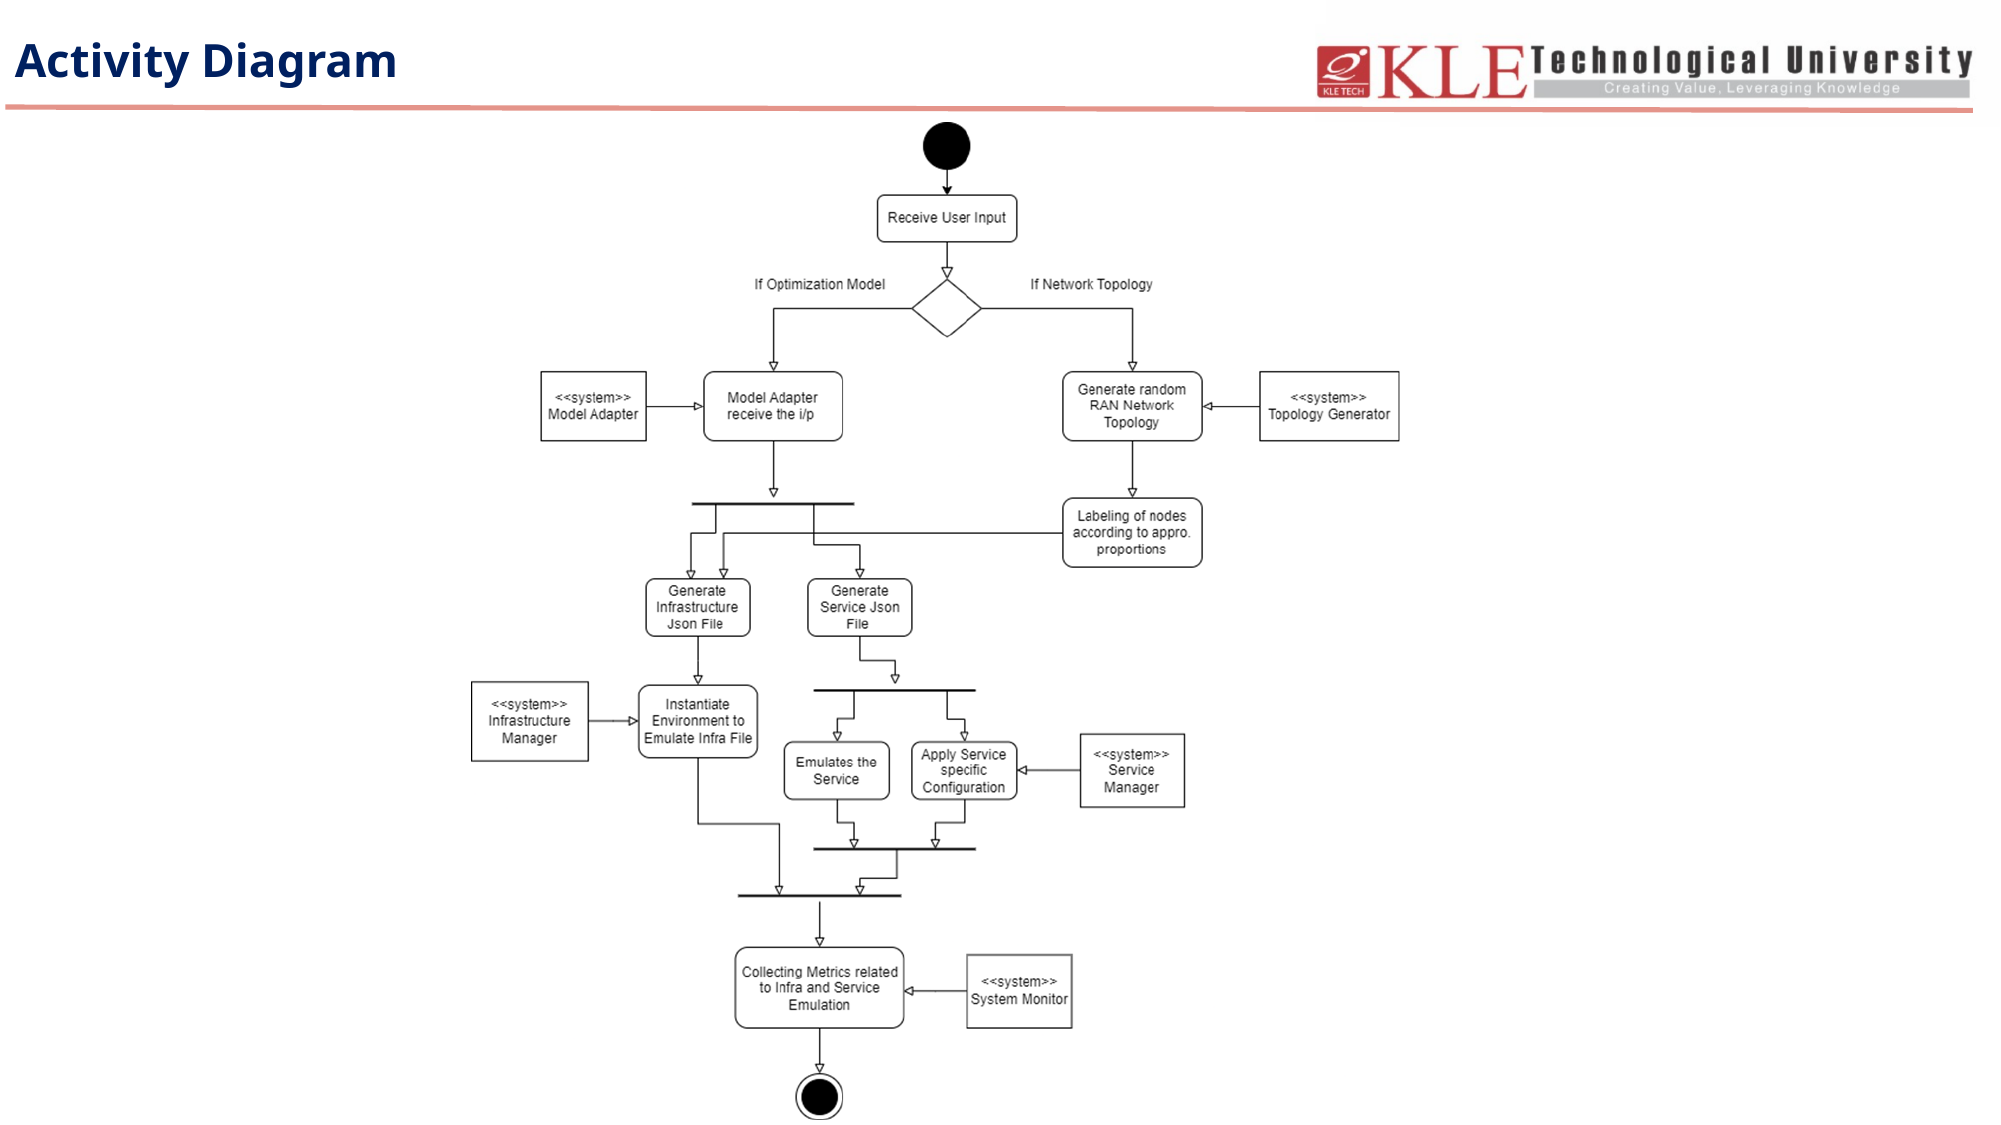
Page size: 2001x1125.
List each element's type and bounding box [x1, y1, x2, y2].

picture [471, 122, 1400, 1120]
text_box [0, 0, 2000, 127]
